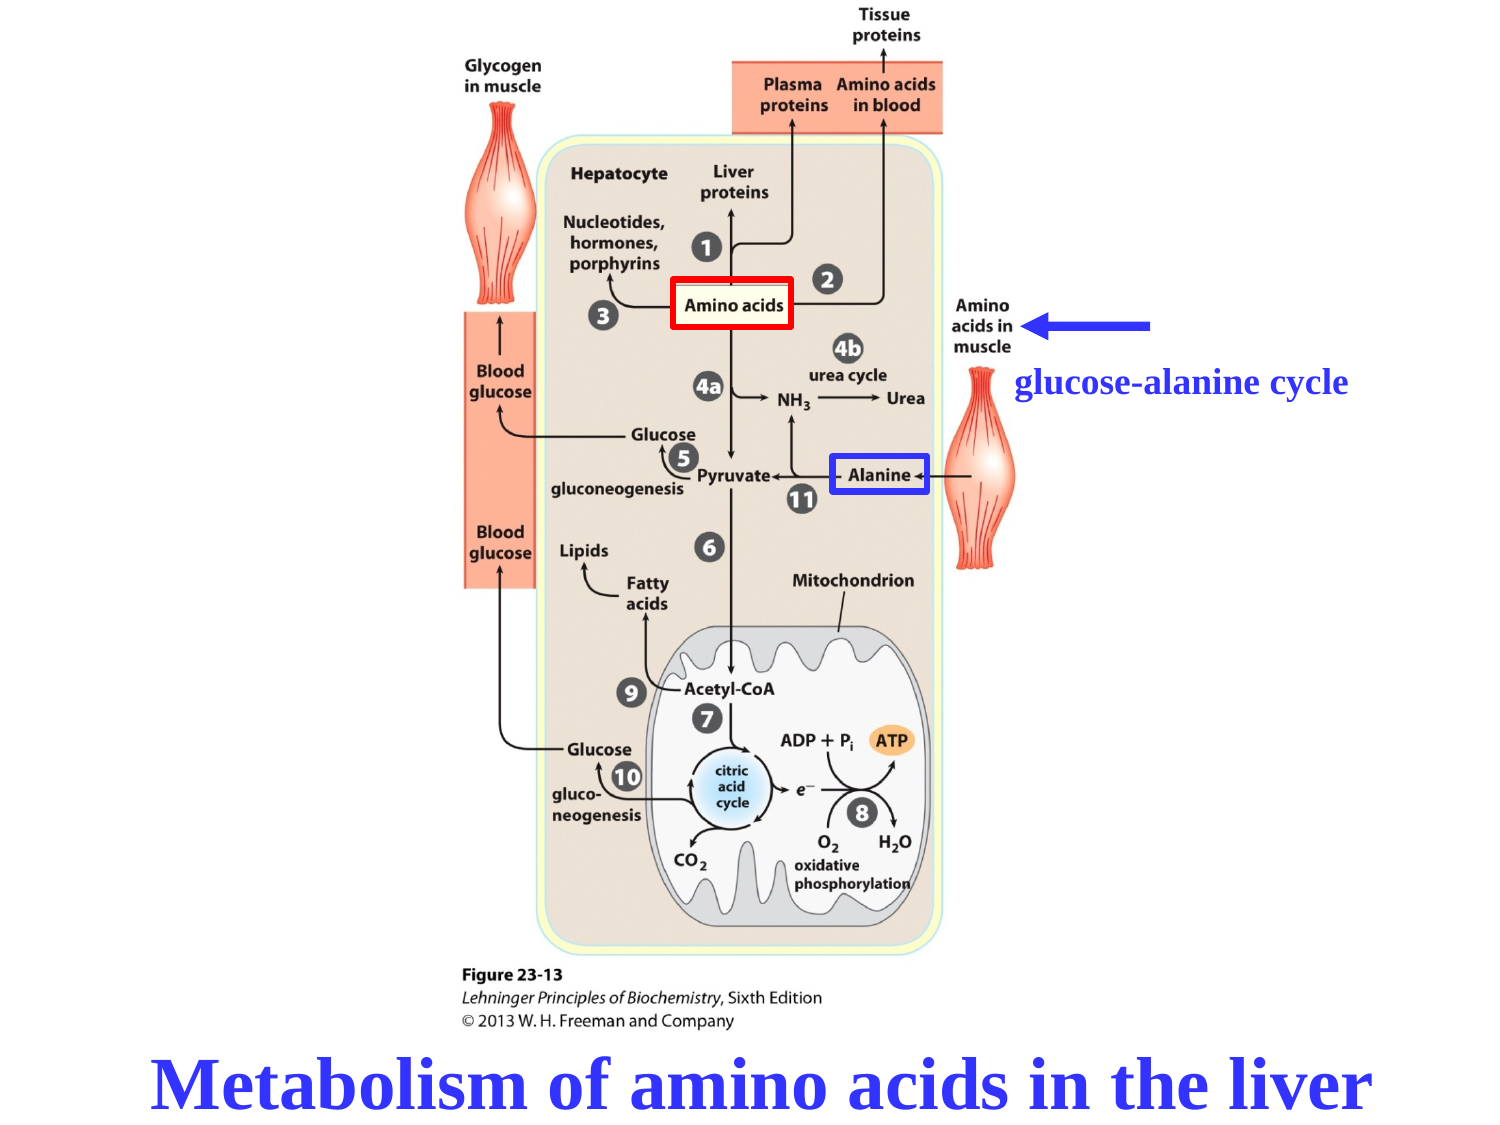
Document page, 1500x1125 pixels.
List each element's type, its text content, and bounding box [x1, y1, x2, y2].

text_box Metabolism of amino acids in the liver [135, 1027, 1435, 1125]
text_box [1024, 320, 1151, 333]
picture [454, 0, 1021, 1033]
text_box glucose-alanine cycle [1024, 349, 1365, 409]
